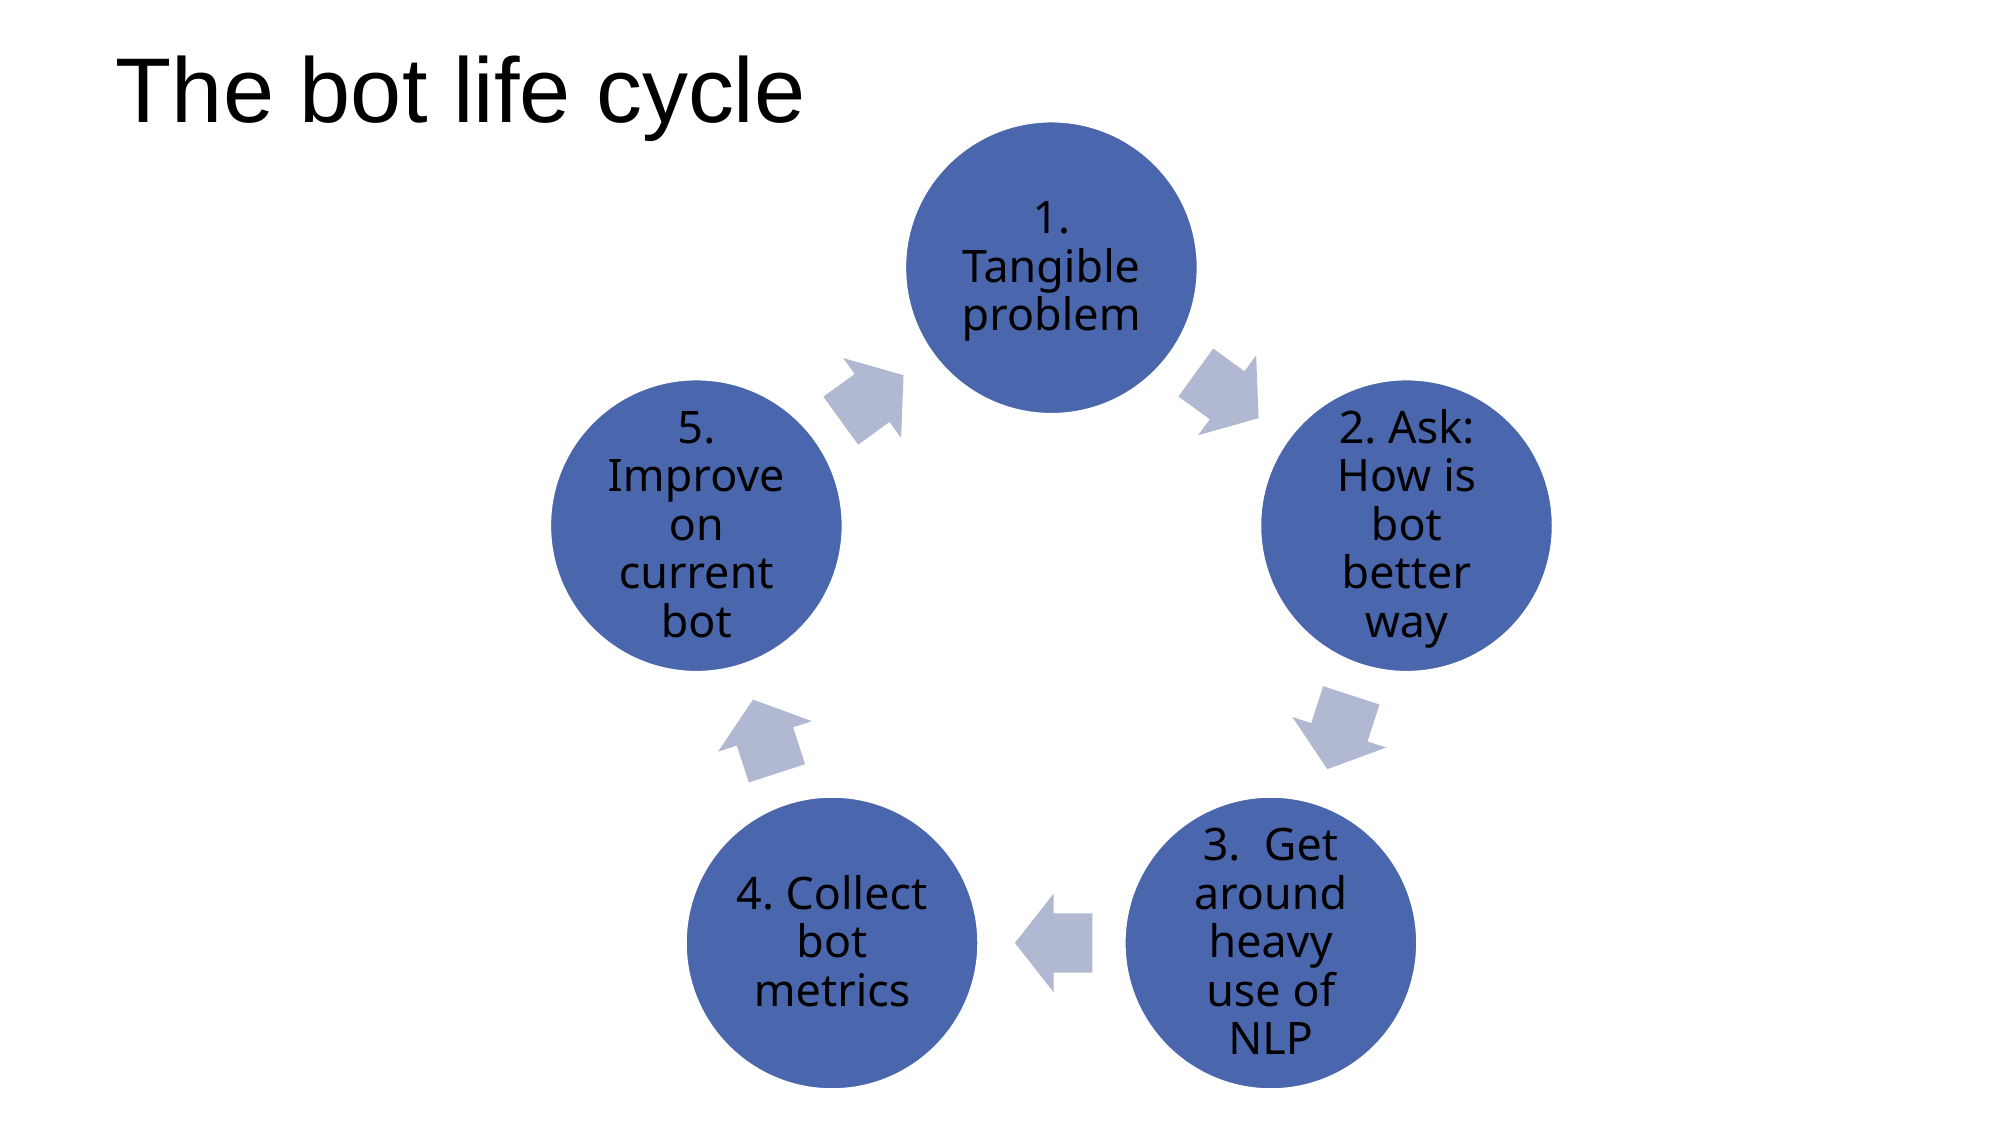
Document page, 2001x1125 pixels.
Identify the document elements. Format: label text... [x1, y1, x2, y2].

text_box 2. Ask: How is bot better way [1259, 378, 1554, 673]
text_box 4. Collect bot metrics [684, 795, 980, 1091]
text_box [718, 699, 812, 783]
text_box [1178, 348, 1259, 436]
title The bot life cycle [100, 38, 1883, 257]
text_box 1. Tangible problem [904, 120, 1199, 416]
text_box 3. Get around heavy use of NLP [1123, 795, 1419, 1091]
text_box [1292, 686, 1387, 770]
text_box 5. Improve on current bot [549, 378, 844, 673]
text_box [1014, 893, 1093, 993]
text_box [823, 358, 904, 445]
